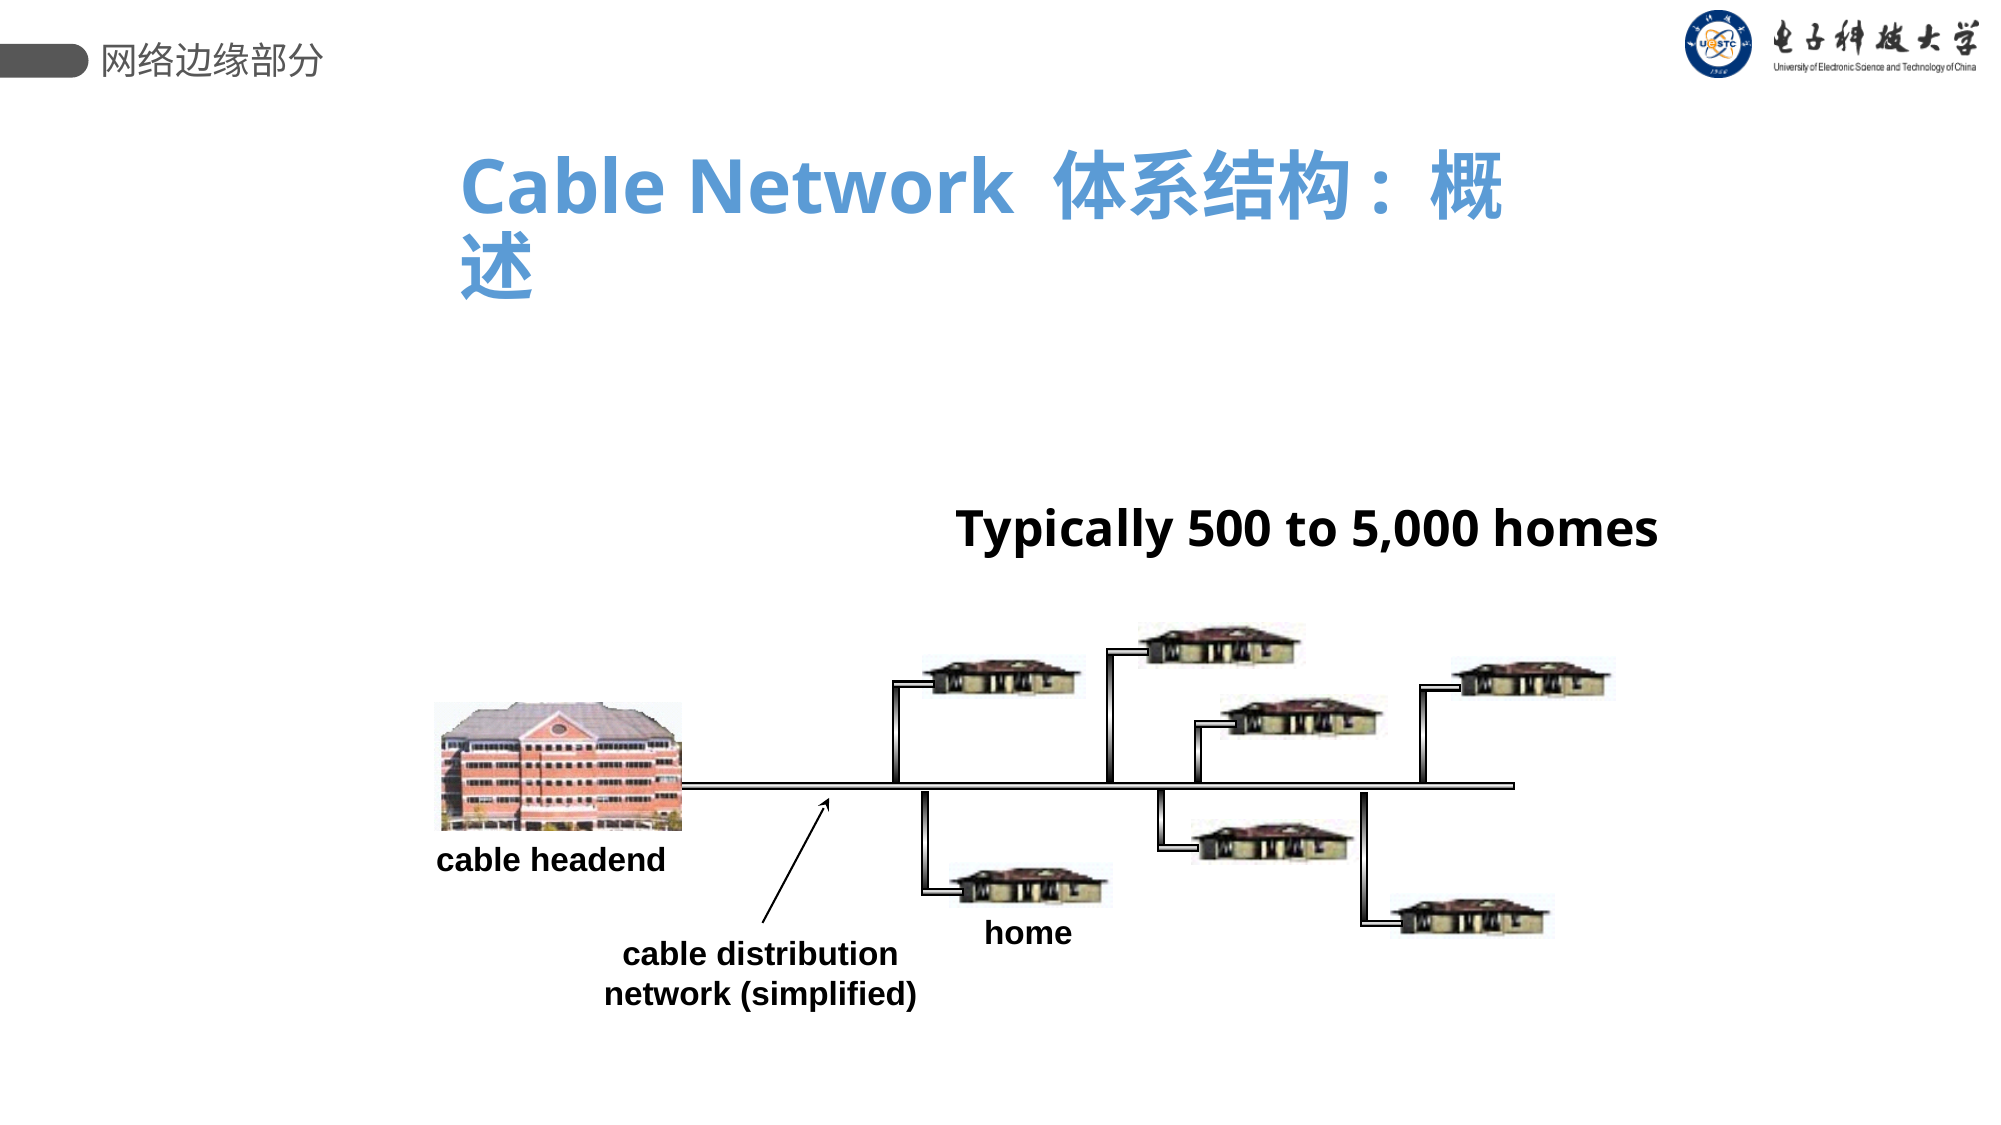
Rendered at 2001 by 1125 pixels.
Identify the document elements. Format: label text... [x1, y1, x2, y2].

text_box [893, 681, 934, 785]
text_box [1107, 649, 1148, 783]
picture [1220, 694, 1390, 743]
text_box [817, 797, 830, 812]
picture [434, 702, 684, 833]
text_box 网络边缘部分 [100, 28, 450, 91]
text_box cable distribution network (simplified) [588, 924, 933, 1020]
text_box home [969, 910, 1088, 959]
text_box [684, 782, 1514, 790]
picture [1451, 656, 1618, 704]
text_box Typically 500 to 5,000 homes [940, 488, 1676, 565]
picture [1138, 622, 1308, 671]
picture [1390, 893, 1557, 941]
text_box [922, 791, 963, 895]
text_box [1157, 789, 1199, 852]
text_box [380, 80, 1656, 269]
picture [1685, 10, 1979, 78]
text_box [1195, 721, 1236, 782]
picture [922, 654, 1089, 702]
picture [1191, 819, 1361, 868]
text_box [1419, 684, 1461, 787]
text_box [1361, 792, 1403, 927]
picture [949, 862, 1116, 910]
text_box cable headend [420, 830, 682, 886]
text_box Cable Network 体系结构: 概述 [444, 141, 1593, 319]
